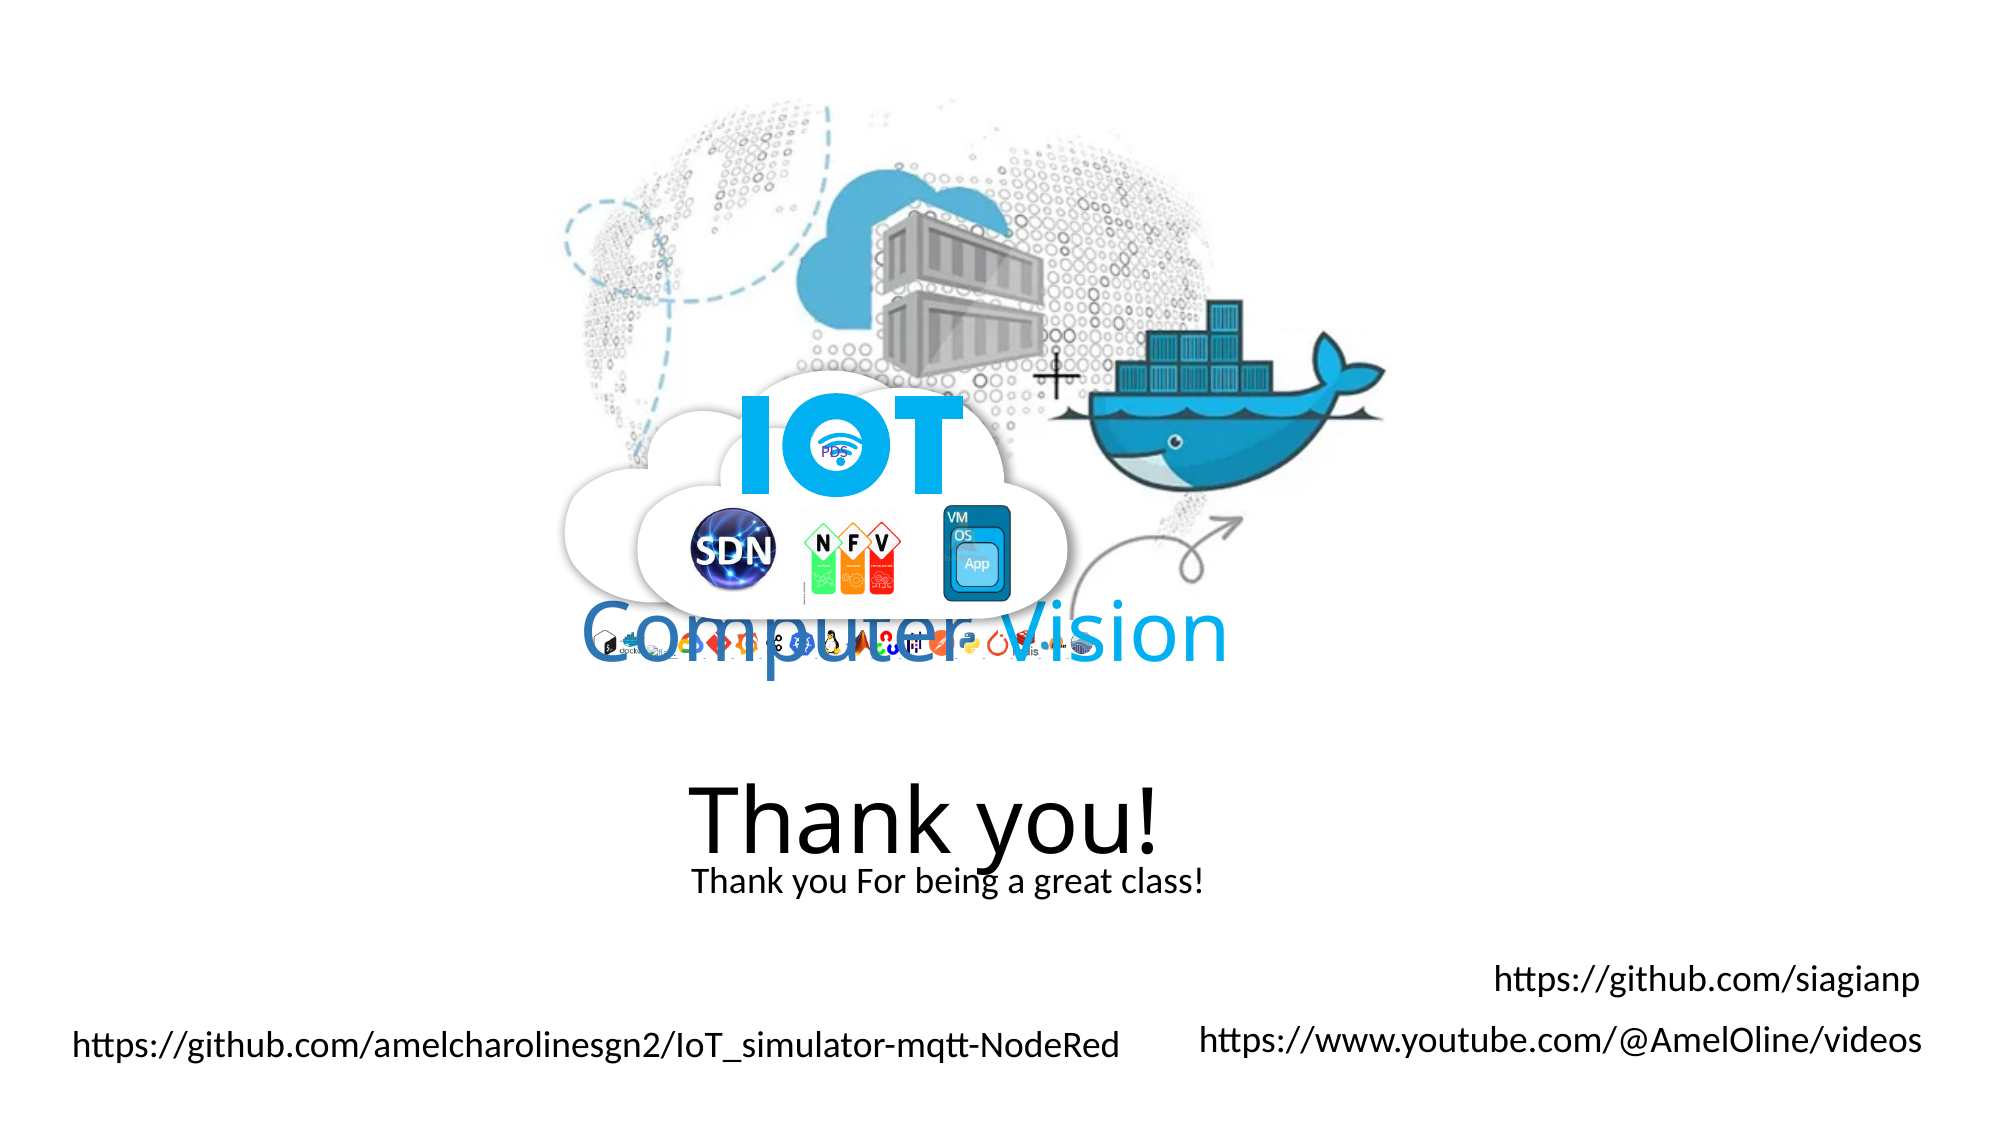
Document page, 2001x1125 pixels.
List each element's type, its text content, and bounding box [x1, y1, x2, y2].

picture [801, 509, 903, 606]
text_box https://www.youtube.com/@AmelOline/videos [1184, 1007, 2000, 1068]
title Thank you! [673, 714, 1283, 933]
picture [939, 502, 1013, 607]
text_box Thank you For being a great class! [676, 848, 1221, 909]
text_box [564, 370, 1353, 688]
text_box https://github.com/siagianp [1478, 946, 1983, 1007]
text_box https://github.com/amelcharolinesgn2/IoT_simulator-mqtt-NodeRed [57, 1012, 1218, 1073]
picture [683, 502, 783, 597]
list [523, 76, 1394, 631]
